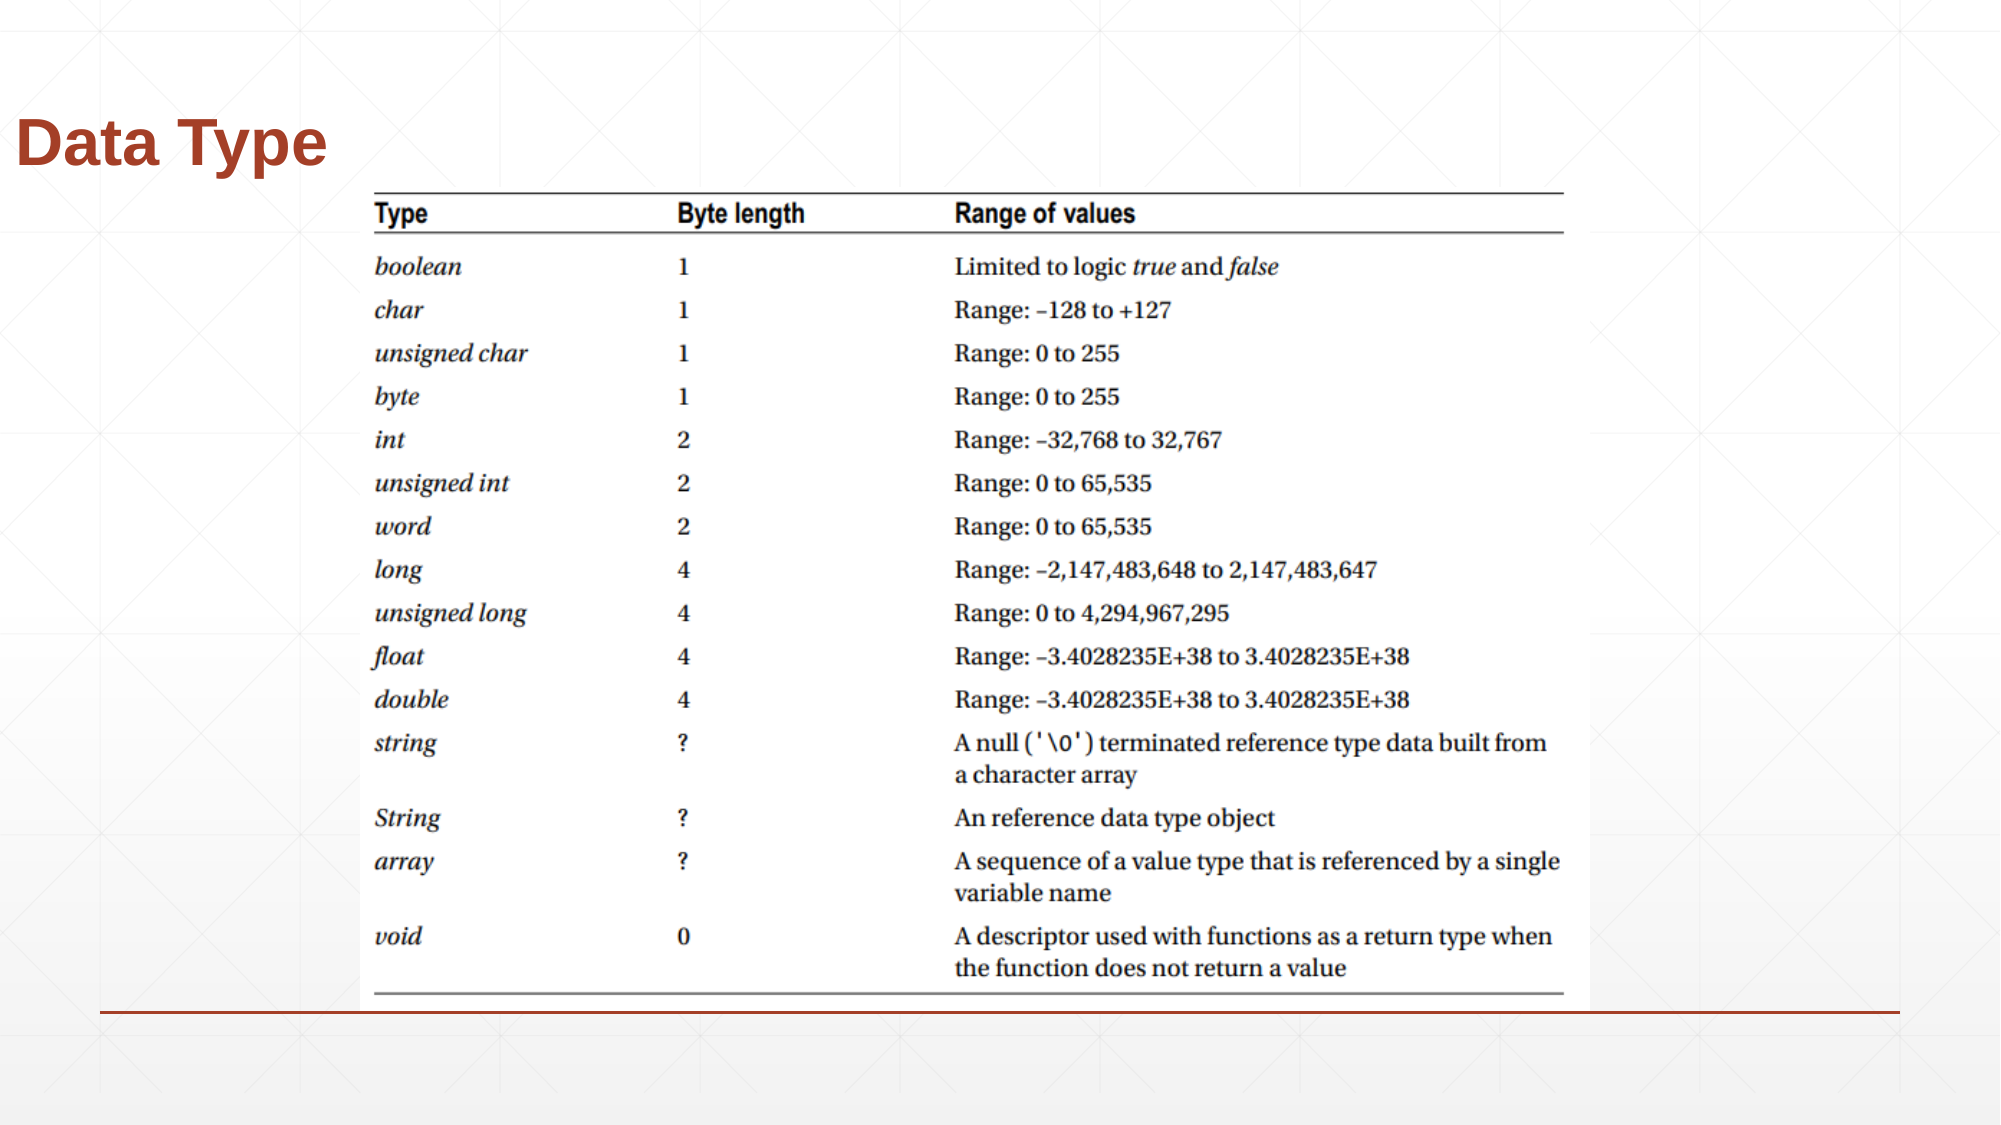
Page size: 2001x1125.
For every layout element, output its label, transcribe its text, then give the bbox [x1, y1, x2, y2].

title Data Type [0, 0, 1575, 188]
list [360, 187, 1590, 1011]
